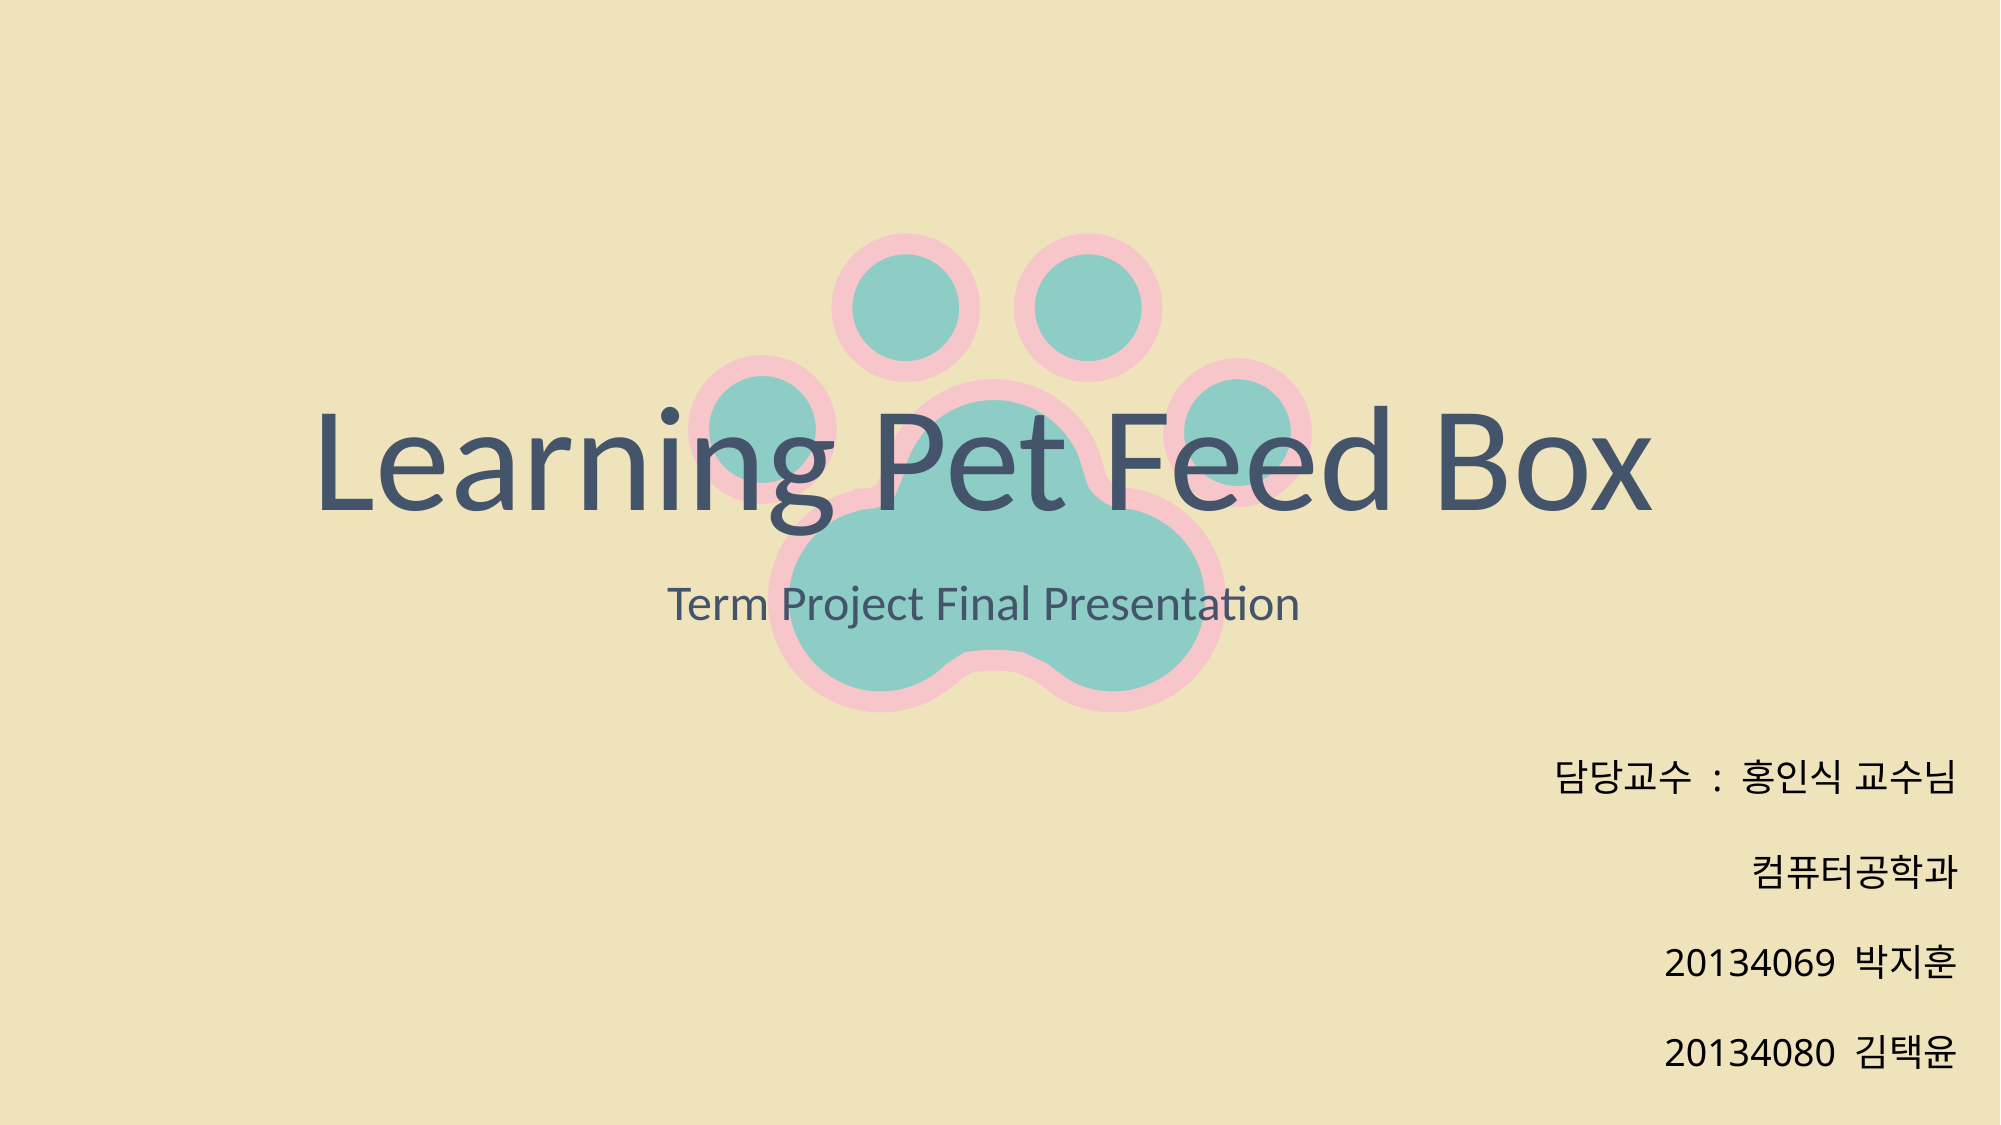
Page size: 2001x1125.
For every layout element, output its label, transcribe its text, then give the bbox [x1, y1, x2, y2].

text_box 담당교수 : 홍인식 교수님 [1479, 746, 1974, 807]
text_box Term Project Final Presentation [353, 532, 1615, 677]
title Learning Pet Feed Box [268, 389, 1700, 533]
text_box 컴퓨터공학과 20134069 박지훈 20134080 김택윤 [1479, 841, 1974, 1082]
